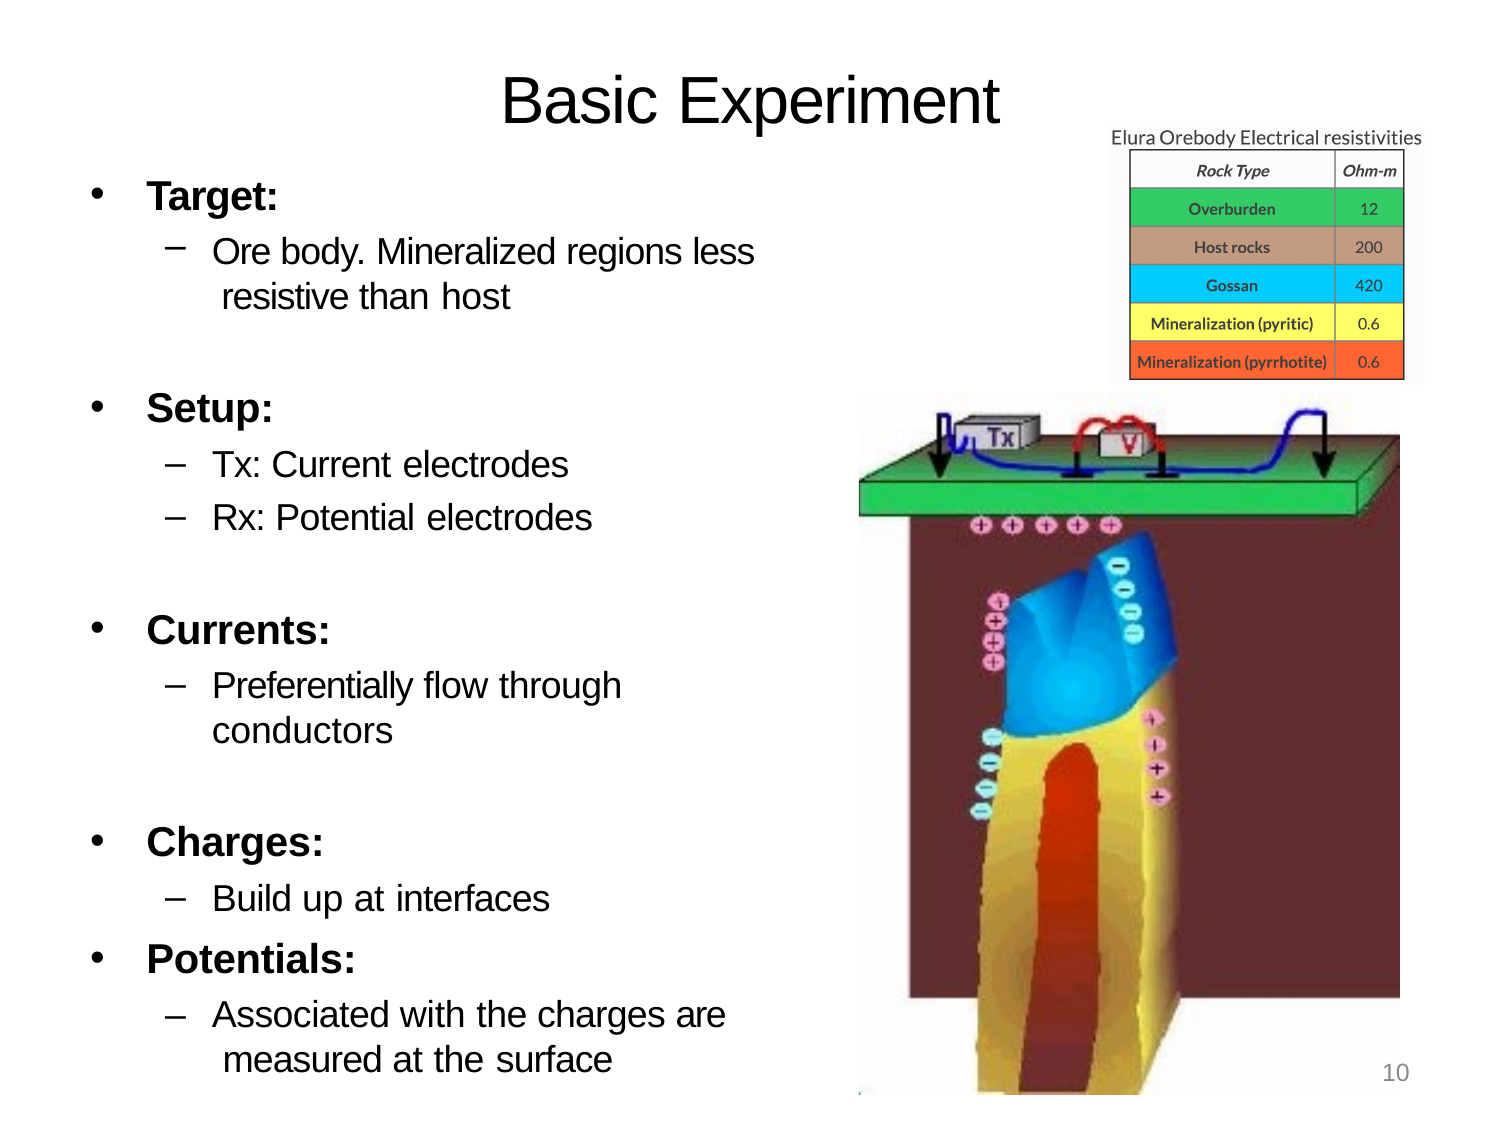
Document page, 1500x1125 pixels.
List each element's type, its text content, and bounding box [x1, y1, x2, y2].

text_box [1109, 127, 1425, 385]
text_box 10 [1380, 1054, 1412, 1087]
text_box [858, 392, 1400, 1095]
text_box Potentials: – Associated with the charges are measured at the surface [87, 920, 731, 1081]
title Basic Experiment [497, 54, 1002, 245]
text_box Target: Ore body. Mineralized regions less resistive than host Setup: Tx: Current electrodes Rx: Potential electrodes Currents: Preferentially flow through conductors Charges: Build up at interfaces [87, 157, 822, 919]
